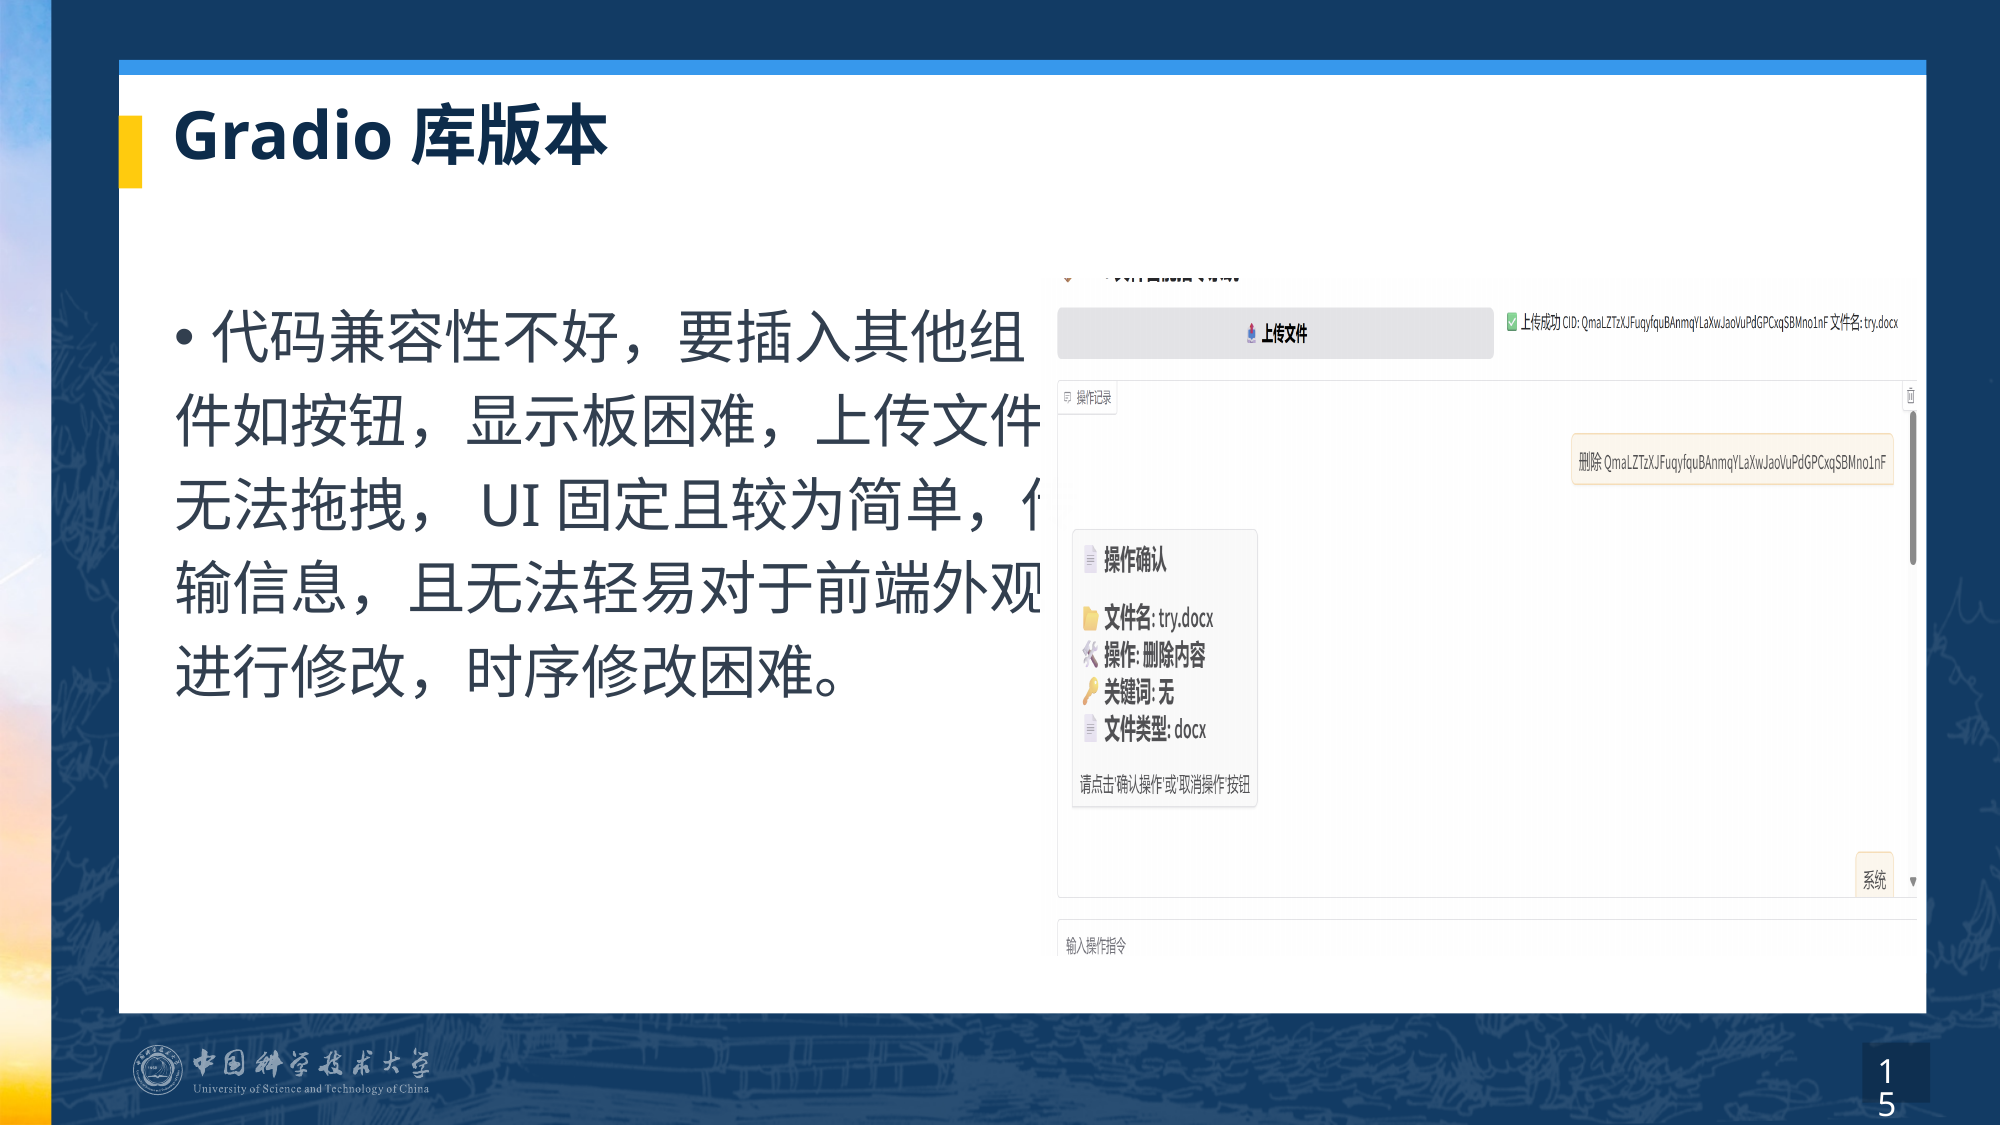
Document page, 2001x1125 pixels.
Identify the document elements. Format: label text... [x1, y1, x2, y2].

slide_number 15 [1862, 1042, 1931, 1103]
picture [0, 0, 51, 1125]
list 代码兼容性不好，要插入其他组 件如按钮，显示板困难，上传文件 无法拖拽，UI固定且较为简单，传 输信息，且无法轻易对于前端外观 进行修改，时序修改困难。 [159, 210, 1890, 974]
title Gradio库版本 [157, 84, 1890, 192]
picture [1040, 278, 1917, 956]
